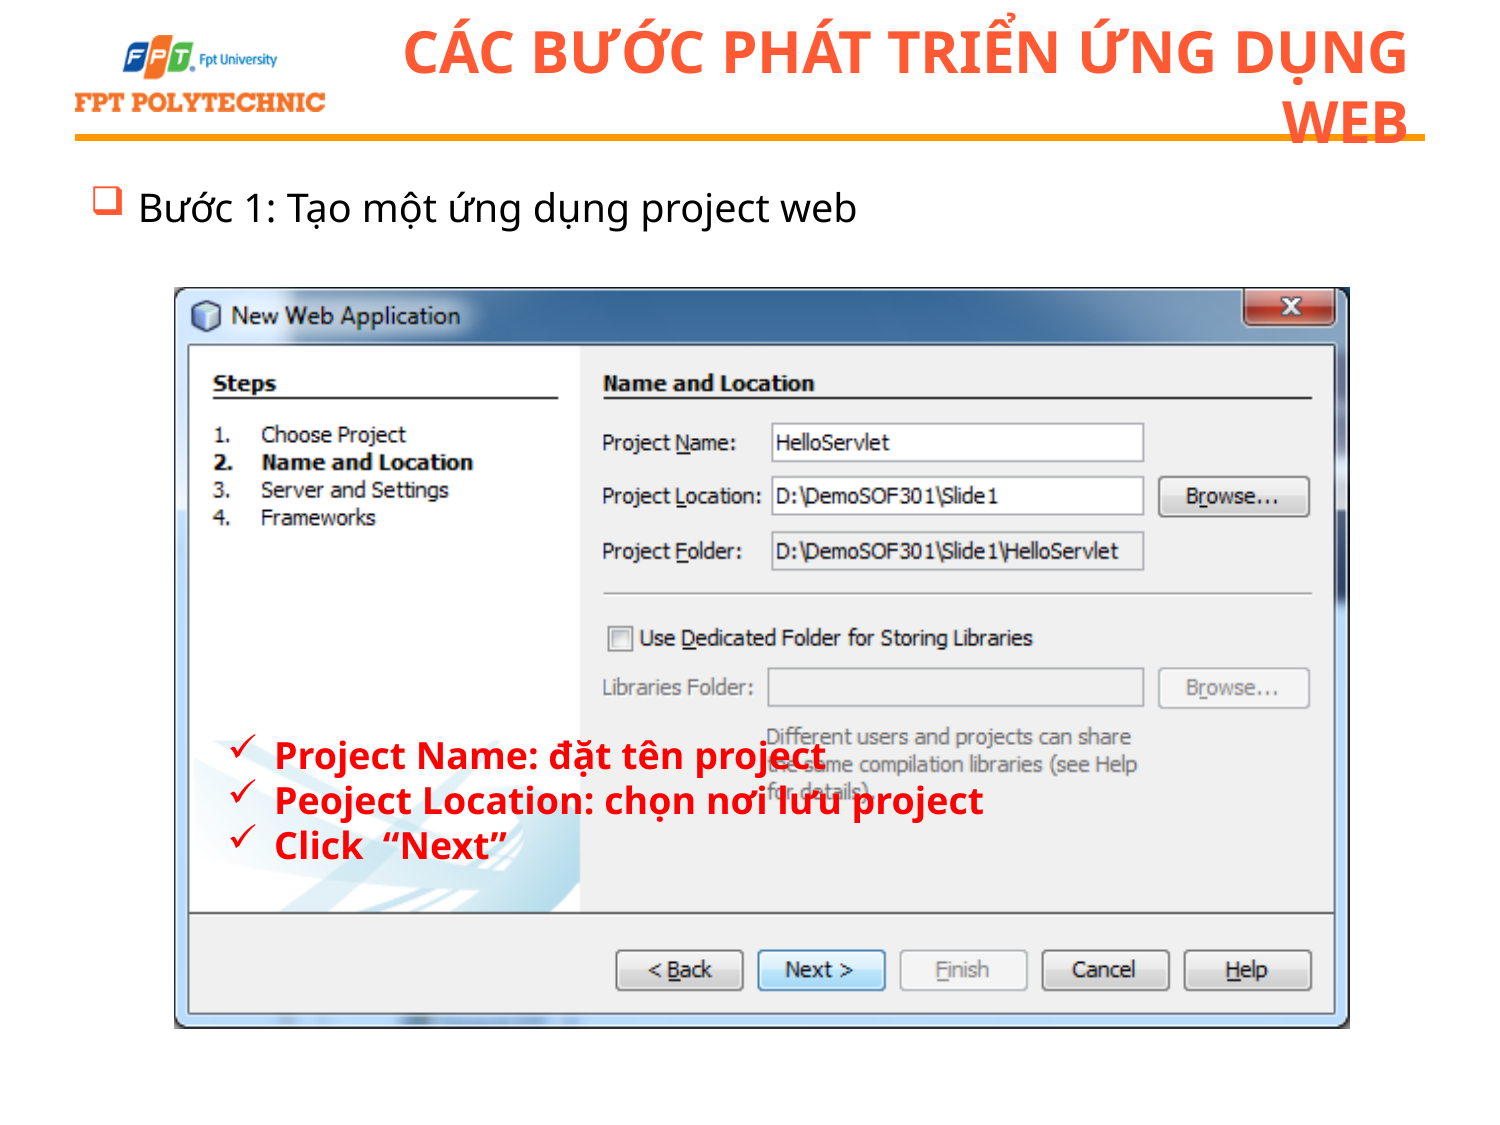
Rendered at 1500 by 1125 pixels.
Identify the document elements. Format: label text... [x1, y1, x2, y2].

picture [75, 35, 325, 112]
list Bước 1: Tạo một ứng dụng project web [75, 174, 1425, 238]
title Các bước phát triển ứng dụng web [337, 45, 1425, 125]
picture [174, 287, 1351, 1029]
